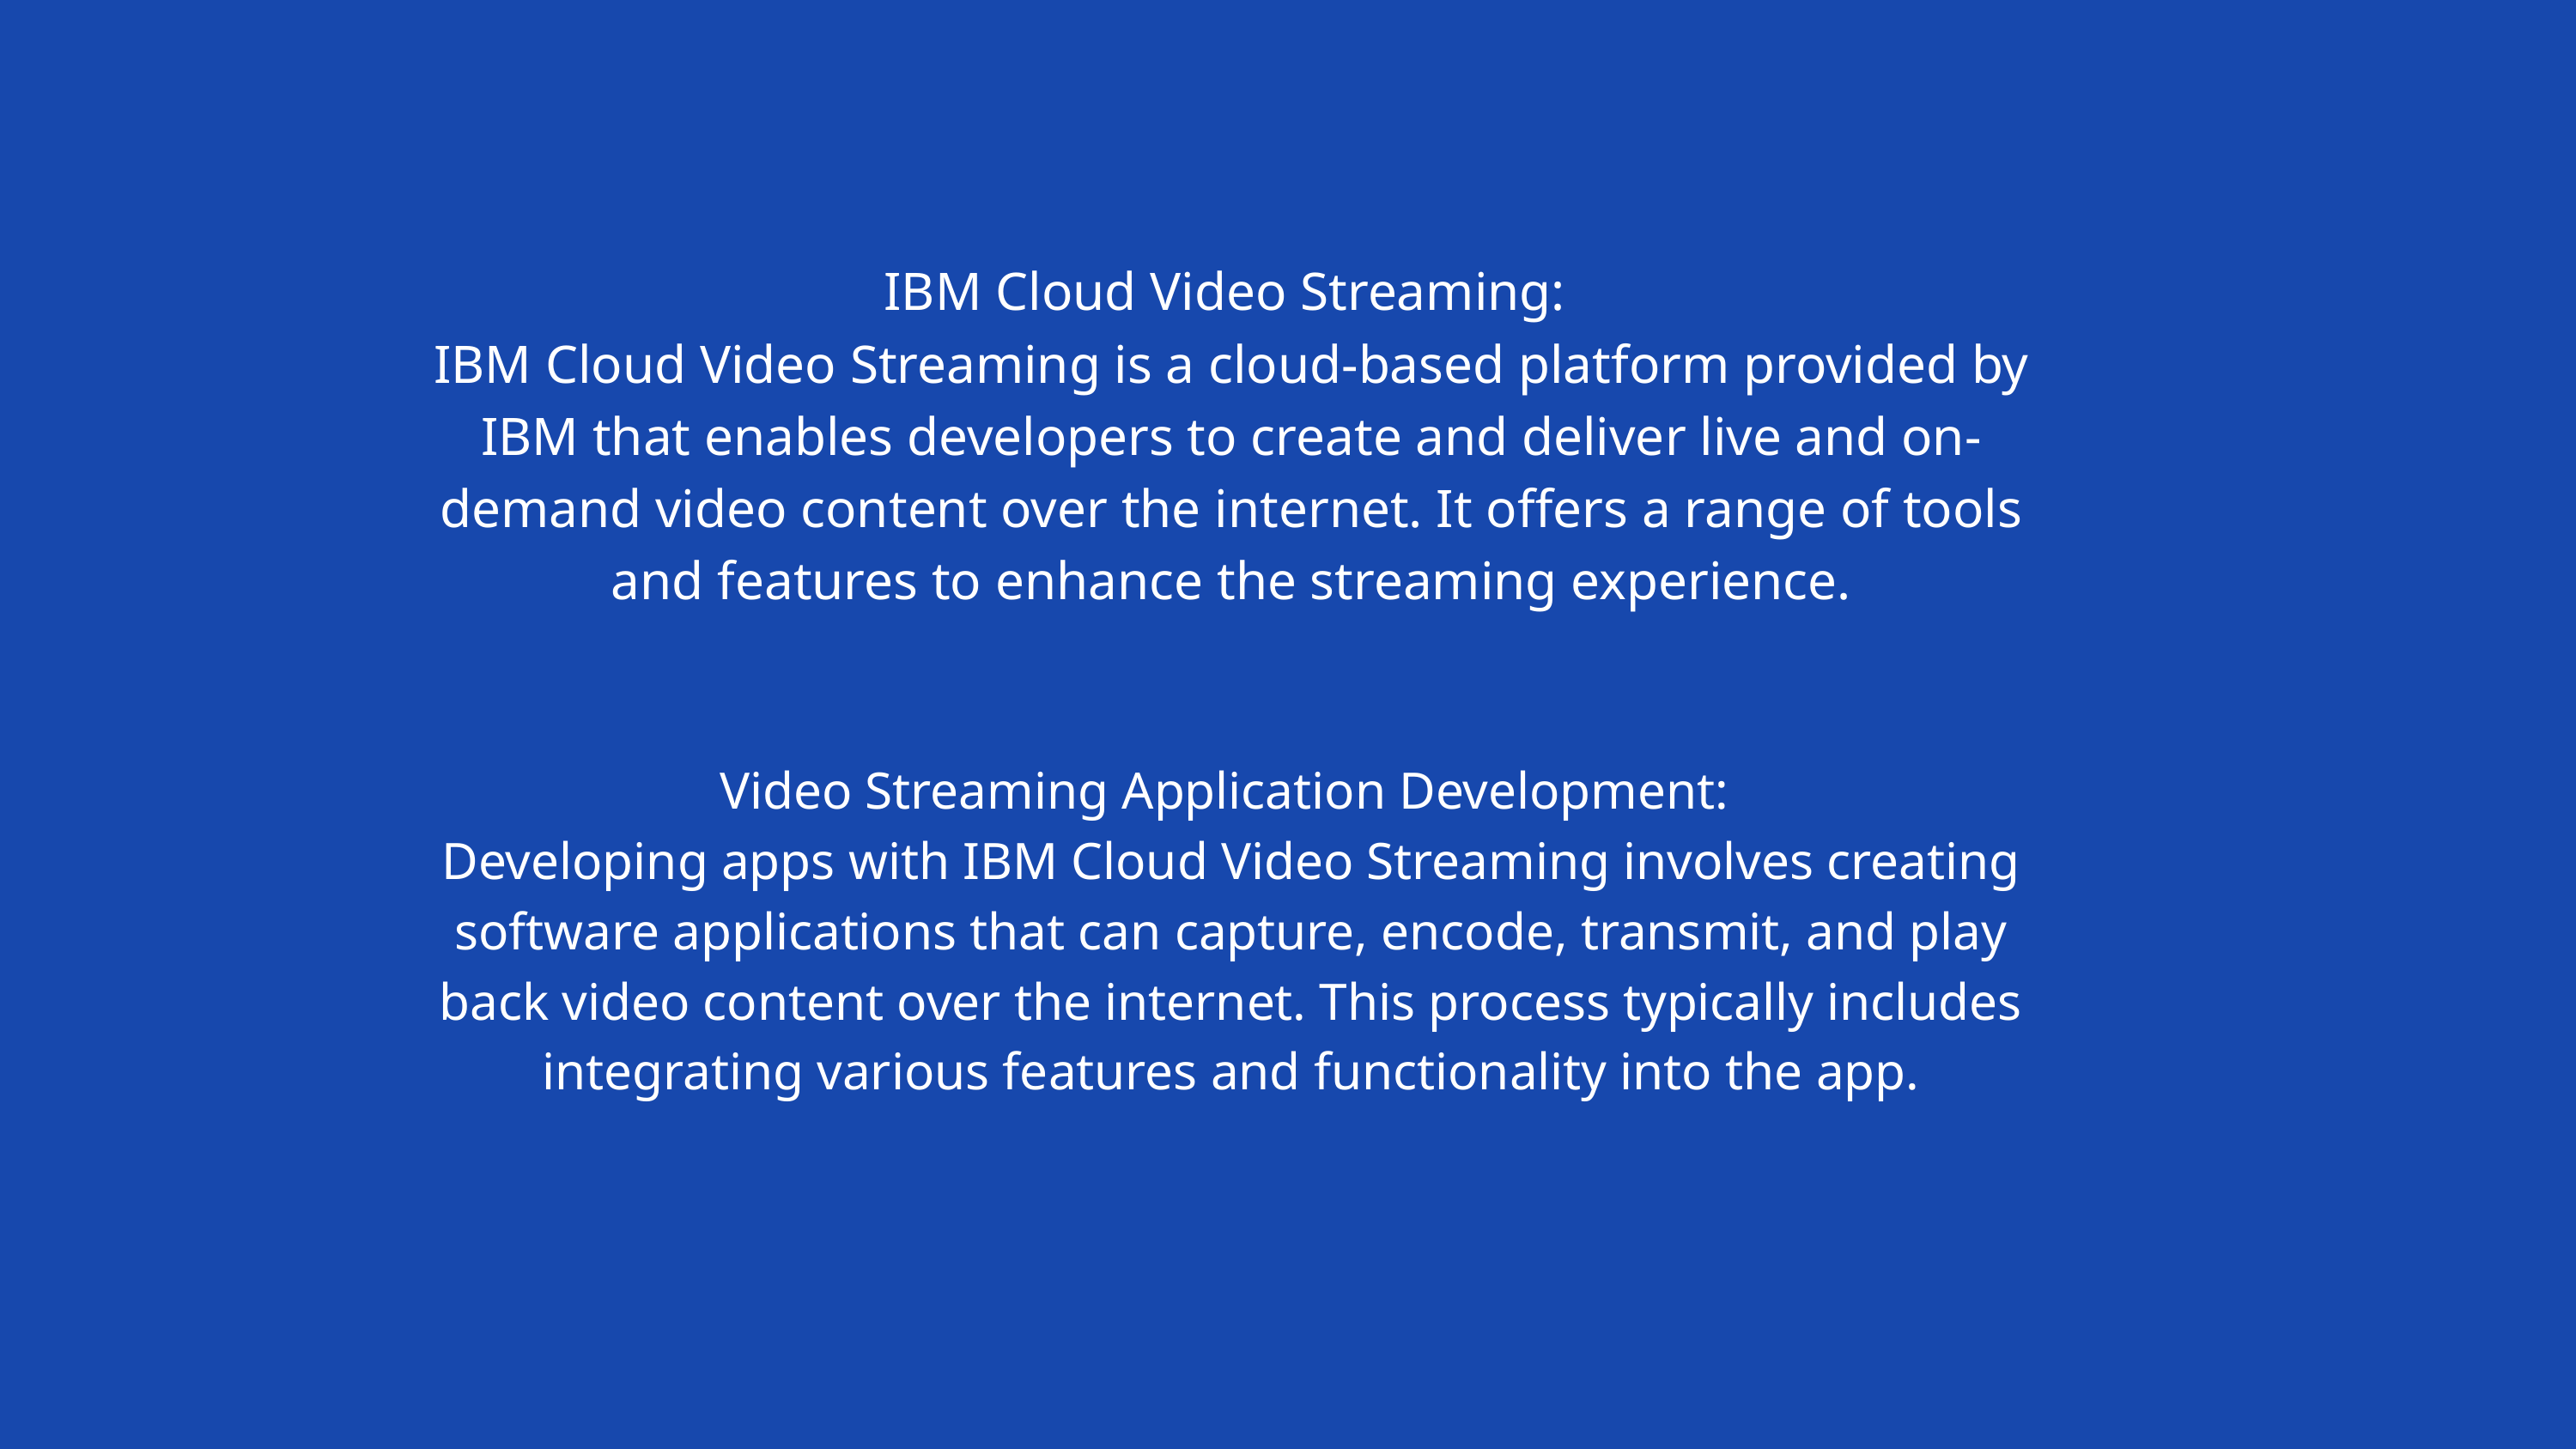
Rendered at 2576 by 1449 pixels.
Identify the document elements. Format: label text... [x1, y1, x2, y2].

text_box Video Streaming Application Development: Developing apps with IBM Cloud Video Streaming involves creating software applications that can capture, encode, transmit, and play back video content over the internet. This process typically includes integrating various features and functionality into the app. [405, 749, 2058, 1100]
text_box IBM Cloud Video Streaming: IBM Cloud Video Streaming is a cloud-based platform provided by IBM that enables developers to create and deliver live and on-demand video content over the internet. It offers a range of tools and features to enhance the streaming experience. [405, 248, 2058, 610]
